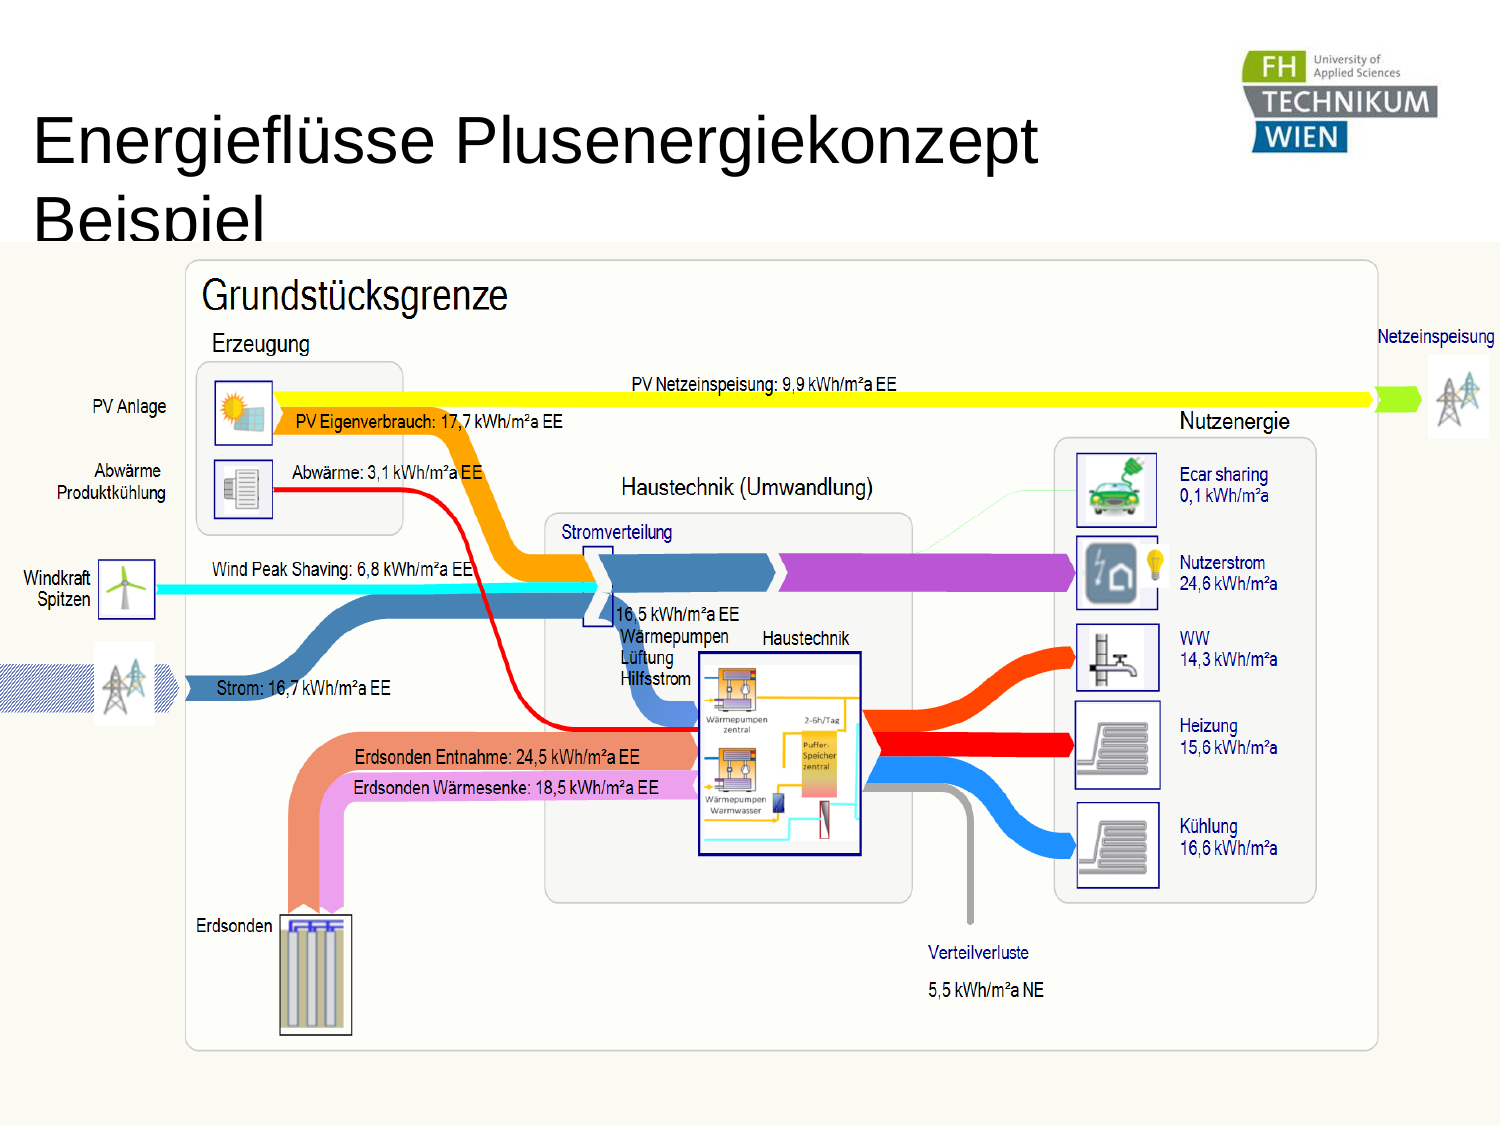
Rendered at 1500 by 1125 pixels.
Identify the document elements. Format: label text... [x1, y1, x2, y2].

picture [0, 0, 1500, 1125]
title Energieflüsse Plusenergiekonzept Beispiel [17, 125, 1140, 228]
